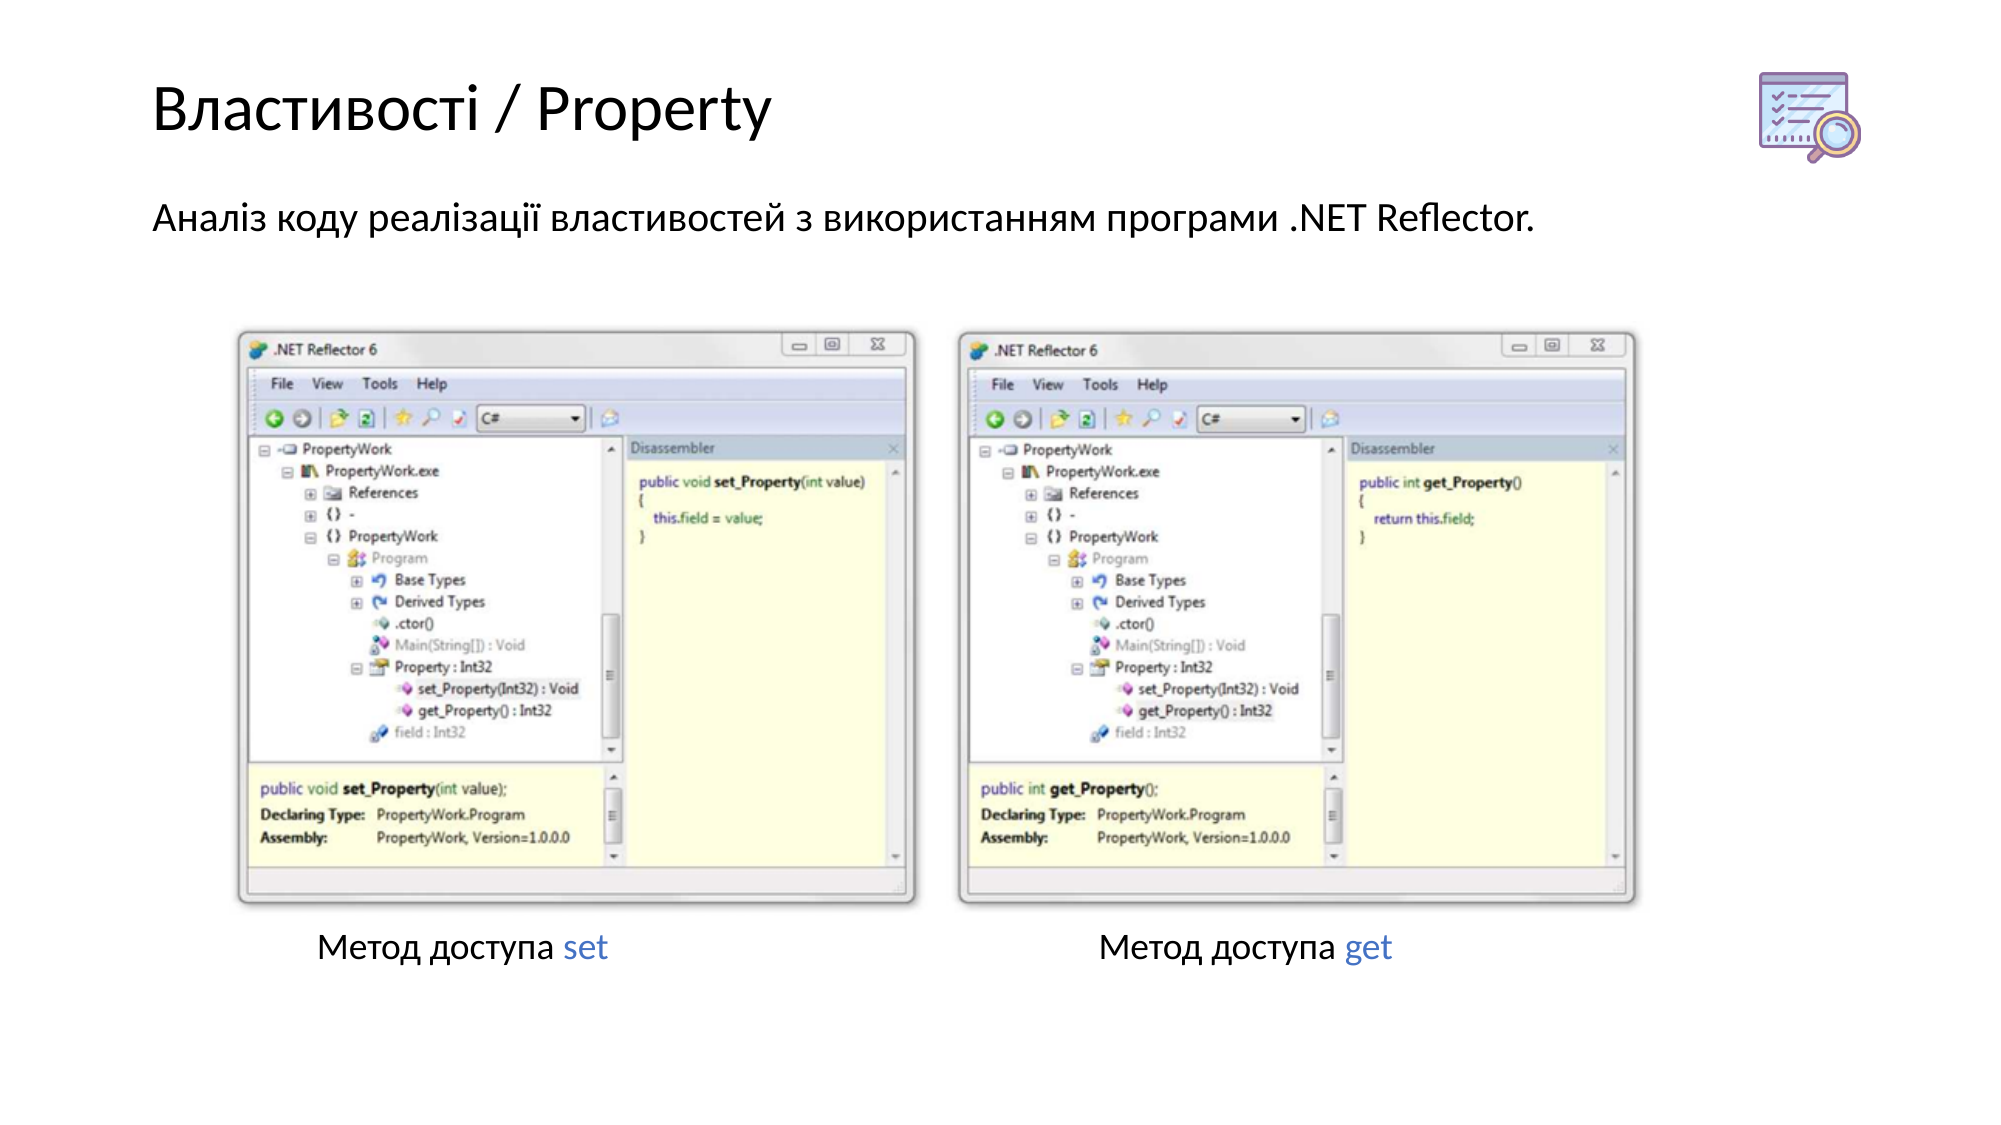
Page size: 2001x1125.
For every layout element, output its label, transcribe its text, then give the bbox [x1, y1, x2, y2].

picture [229, 321, 1650, 916]
list Аналіз коду реалізації властивостей з використанням програми .NET Reflector. [137, 187, 1863, 1014]
picture [1757, 70, 1863, 166]
text_box Метод доступа get​ [1083, 916, 1534, 975]
text_box Метод доступа set [301, 916, 752, 975]
title Властивості / Property [137, 59, 1863, 158]
